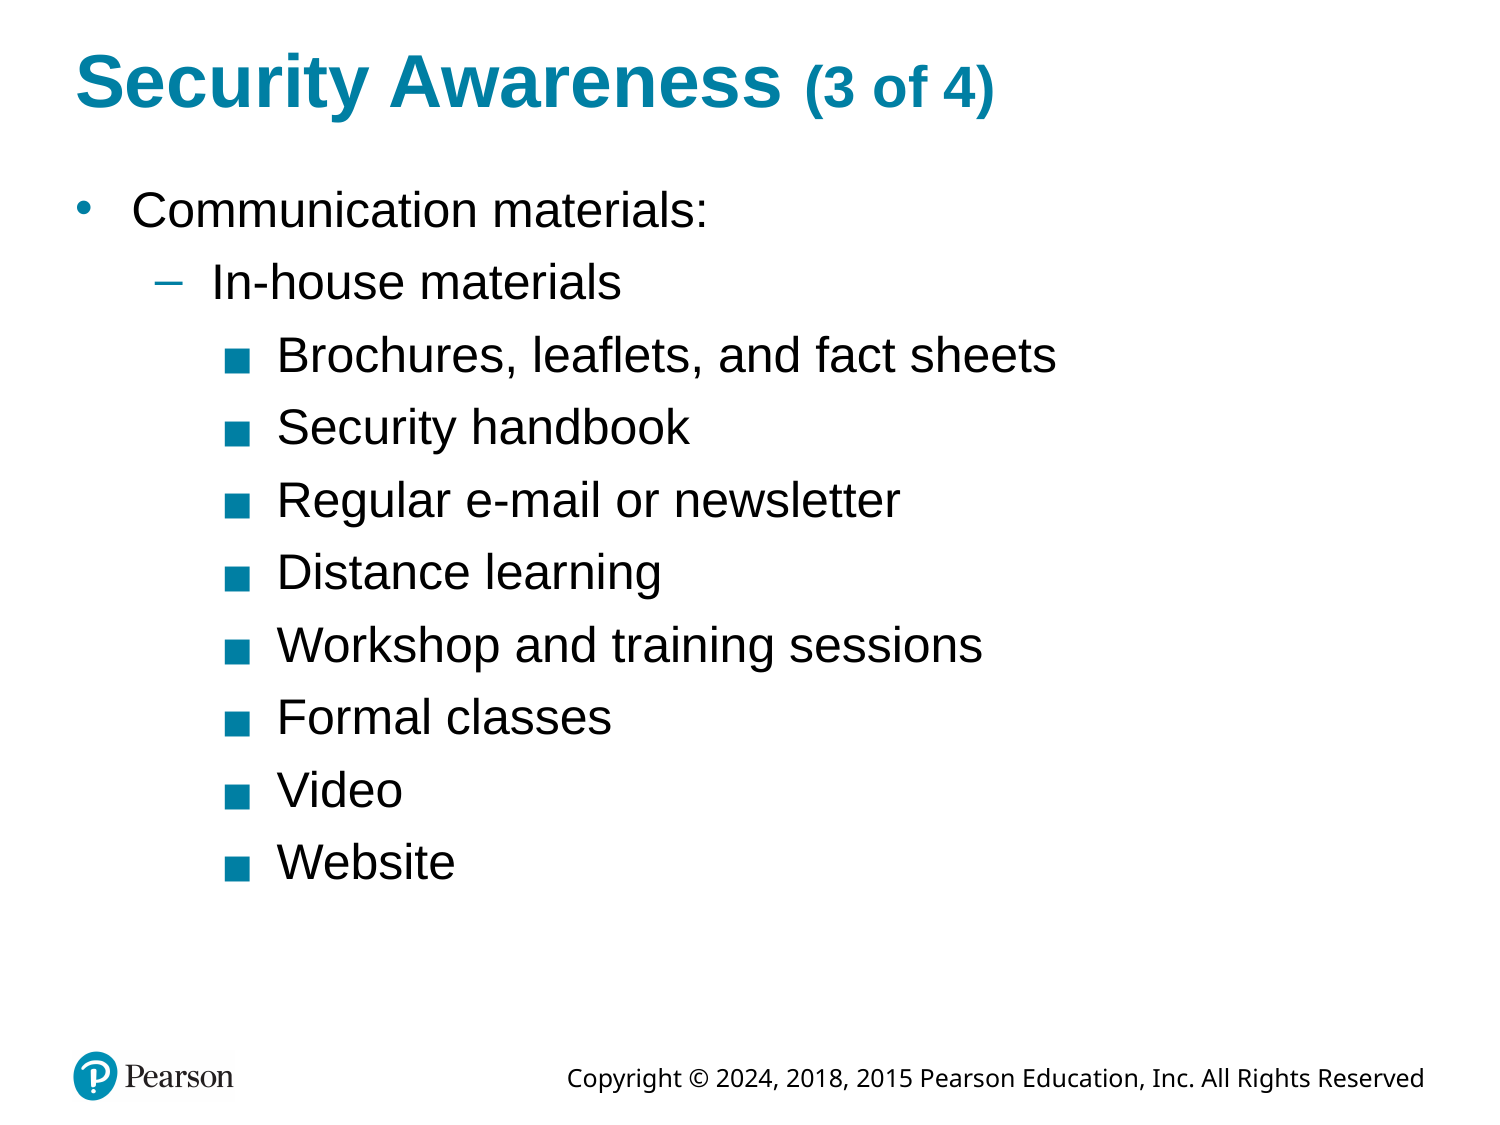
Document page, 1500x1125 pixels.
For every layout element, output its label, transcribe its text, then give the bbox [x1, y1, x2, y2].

list Communication materials: In-house materials Brochures, leaflets, and fact sheets Security handbook Regular e-mail or newsletter Distance learning Workshop and training sessions Formal classes Video Website [75, 174, 1425, 893]
title Security Awareness (3 of 4) [75, 0, 1425, 174]
picture [72, 1050, 235, 1102]
